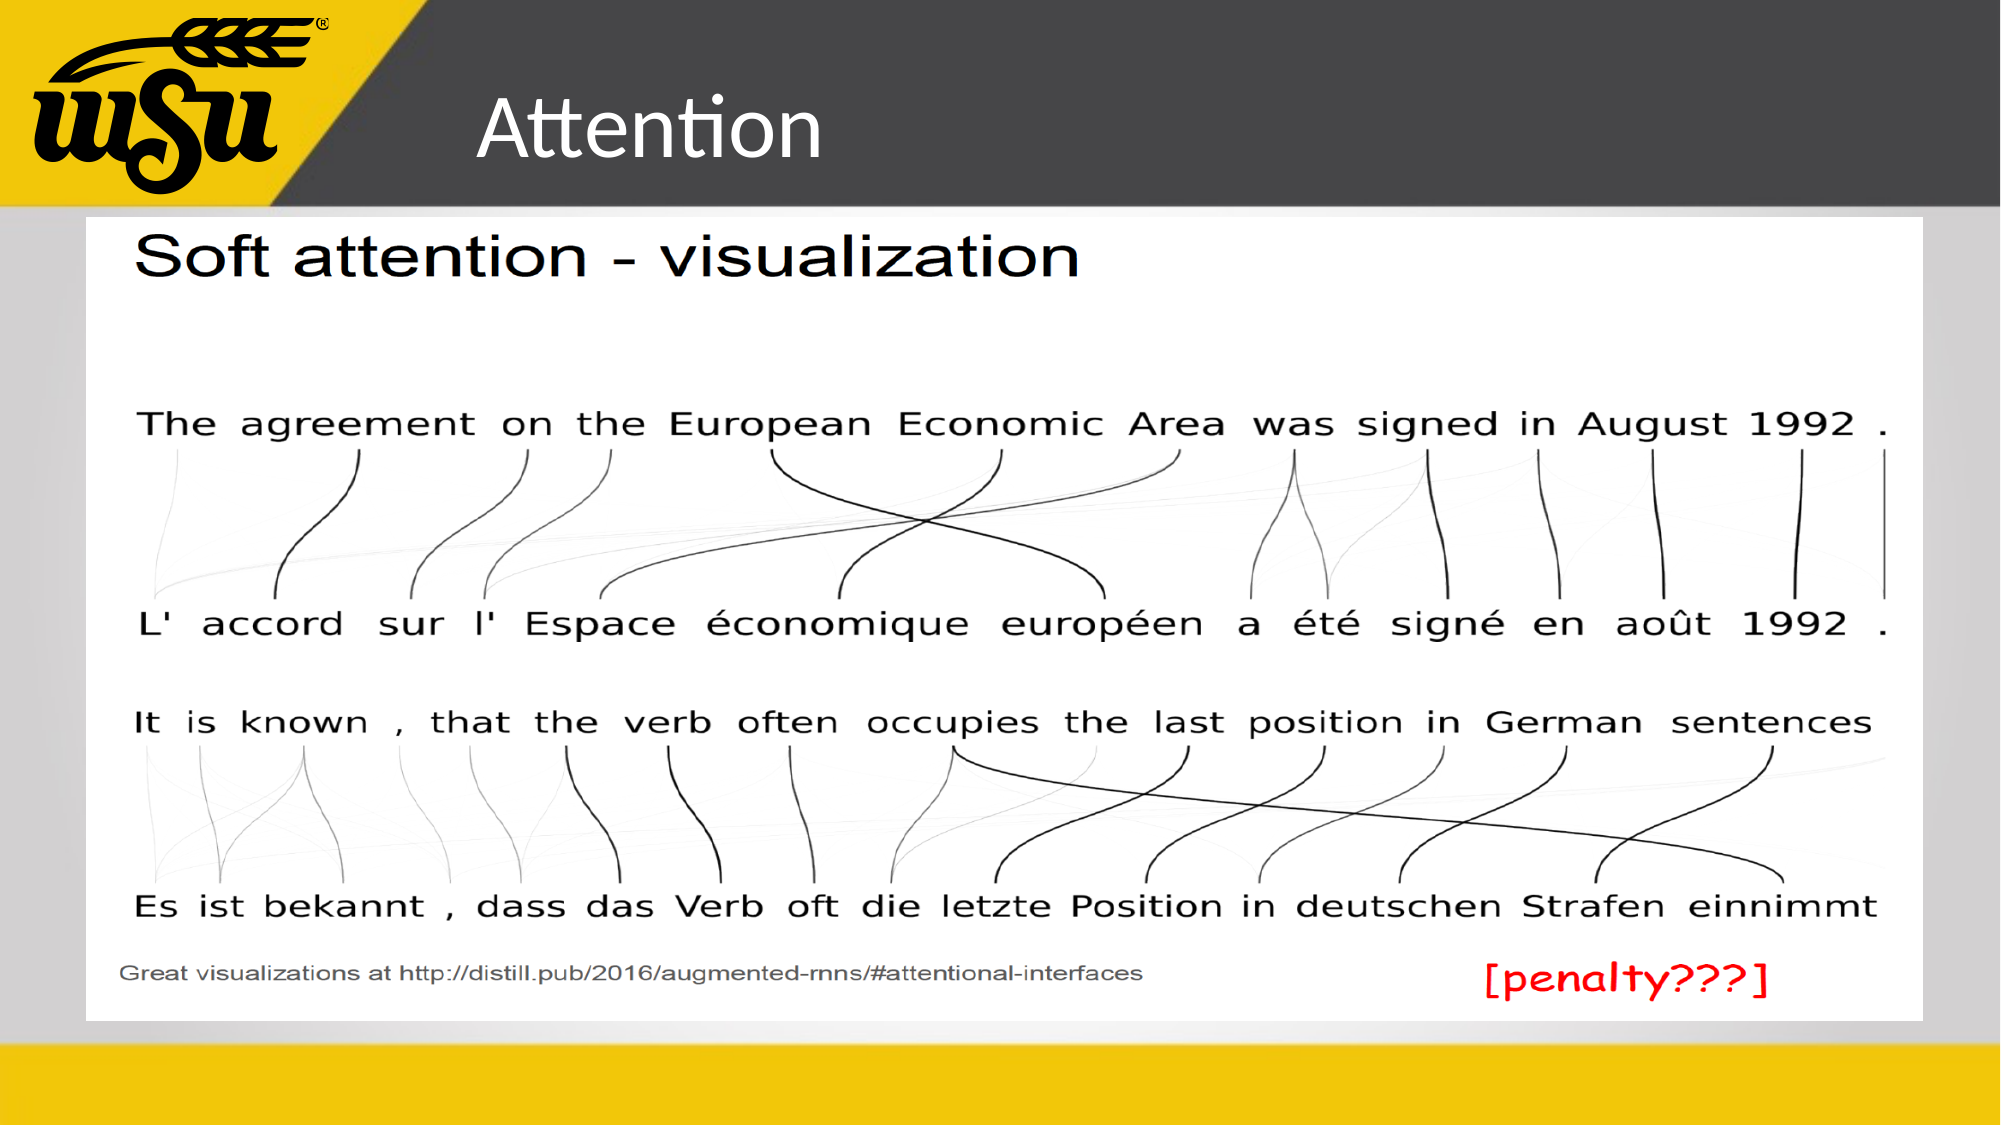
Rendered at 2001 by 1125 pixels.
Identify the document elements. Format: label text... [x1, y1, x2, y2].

title Attention [468, 49, 1864, 207]
picture [0, 0, 2001, 1125]
